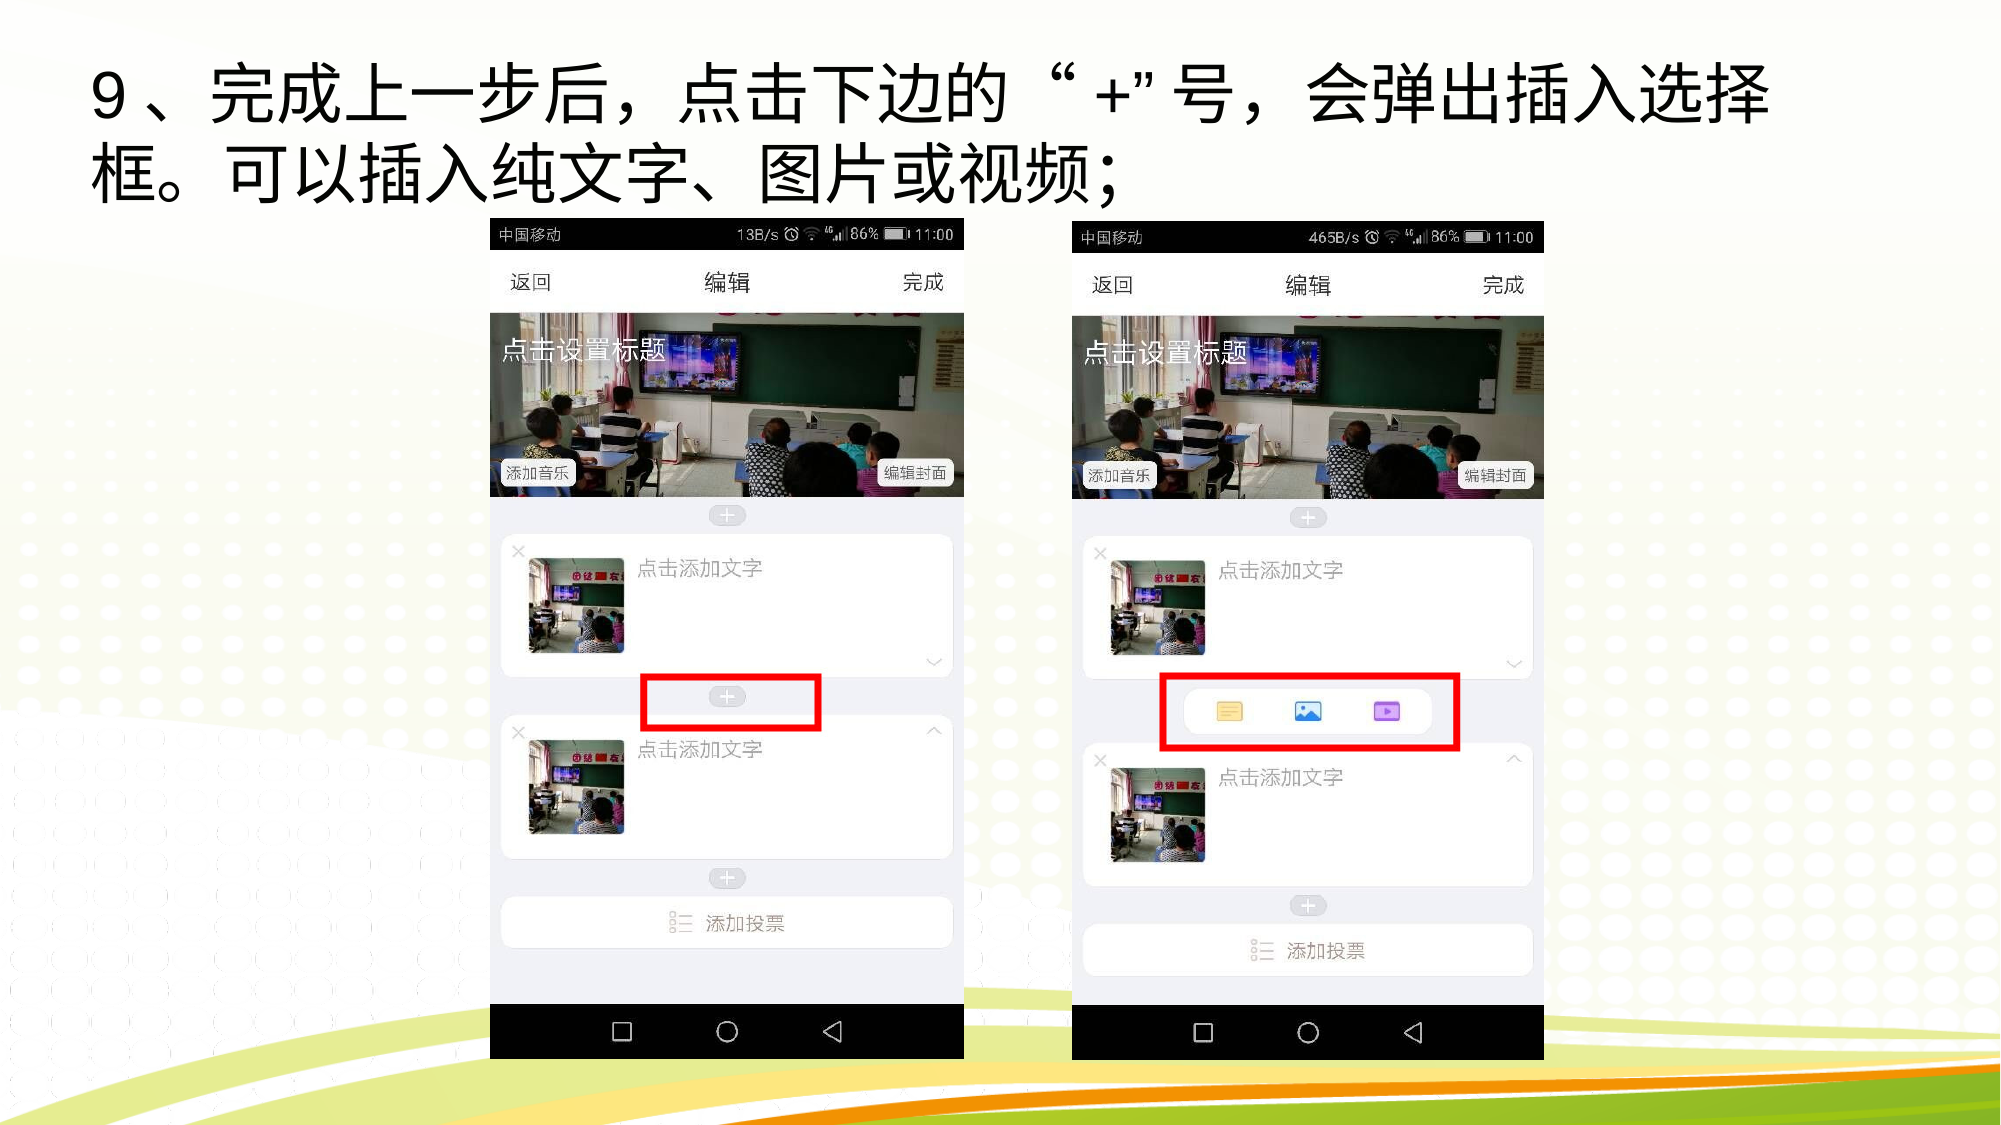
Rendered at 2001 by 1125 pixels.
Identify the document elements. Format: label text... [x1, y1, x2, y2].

picture [0, 0, 2001, 1125]
text_box 9、完成上一步后，点击下边的“+”号，会弹出插入选择框。可以插入纯文字、图片或视频； [75, 44, 1915, 220]
